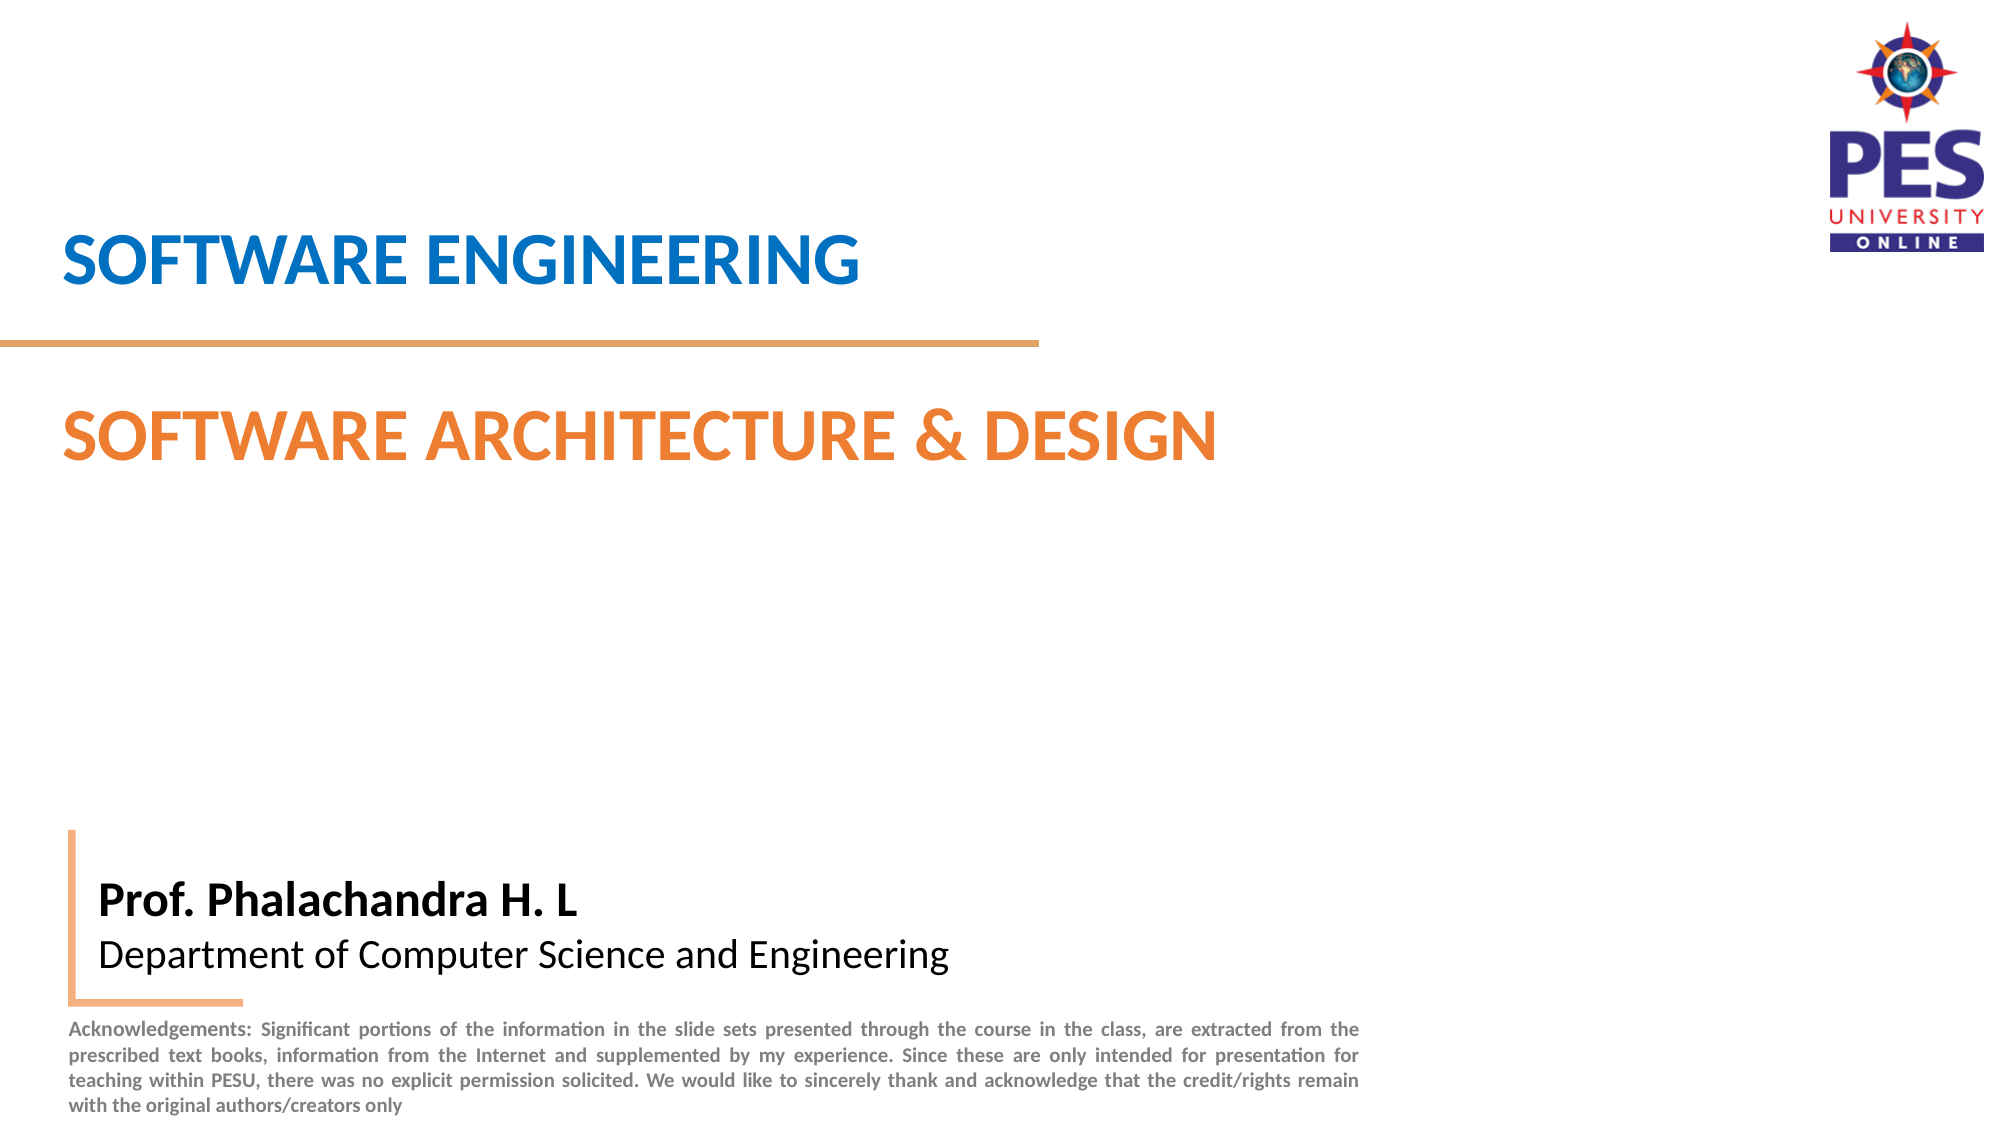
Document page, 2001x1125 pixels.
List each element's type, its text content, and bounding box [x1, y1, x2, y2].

text_box SOFTWARE ARCHITECTURE & DESIGN [47, 378, 1278, 484]
picture [1830, 21, 1984, 252]
